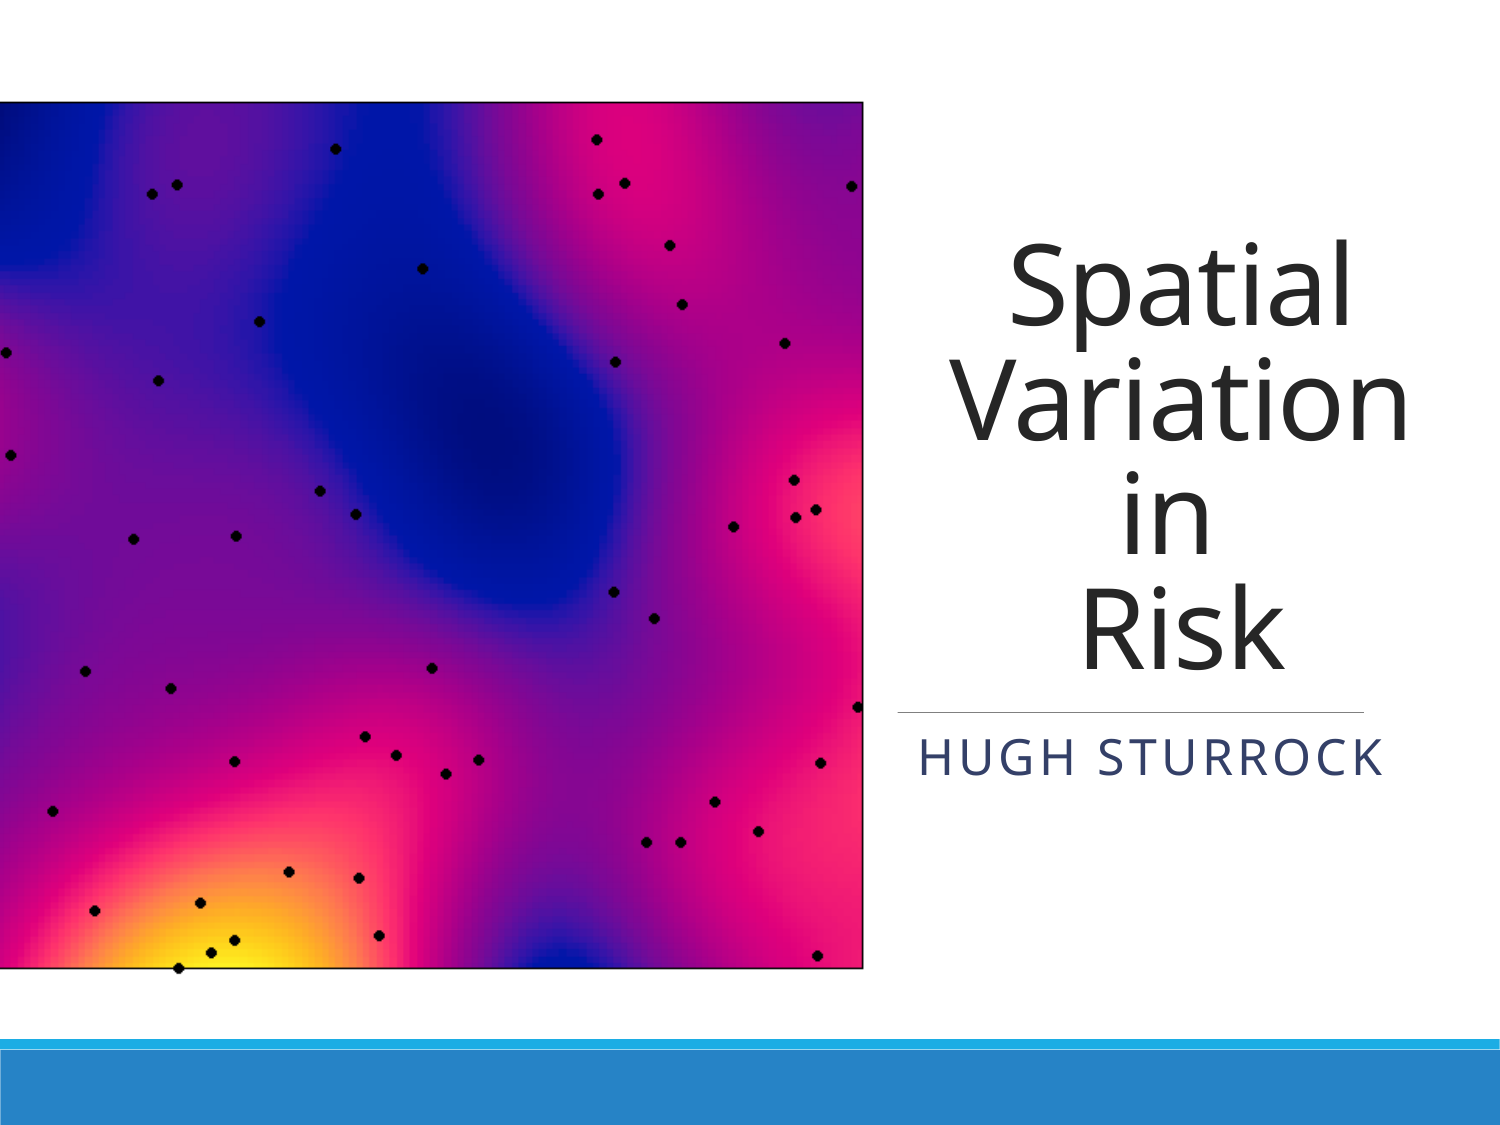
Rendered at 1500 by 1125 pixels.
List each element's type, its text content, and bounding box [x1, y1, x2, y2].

picture [0, 56, 899, 1008]
title Spatial Variation in Risk [907, 500, 1475, 700]
subtitle Hugh SturrocK [905, 725, 1413, 1013]
